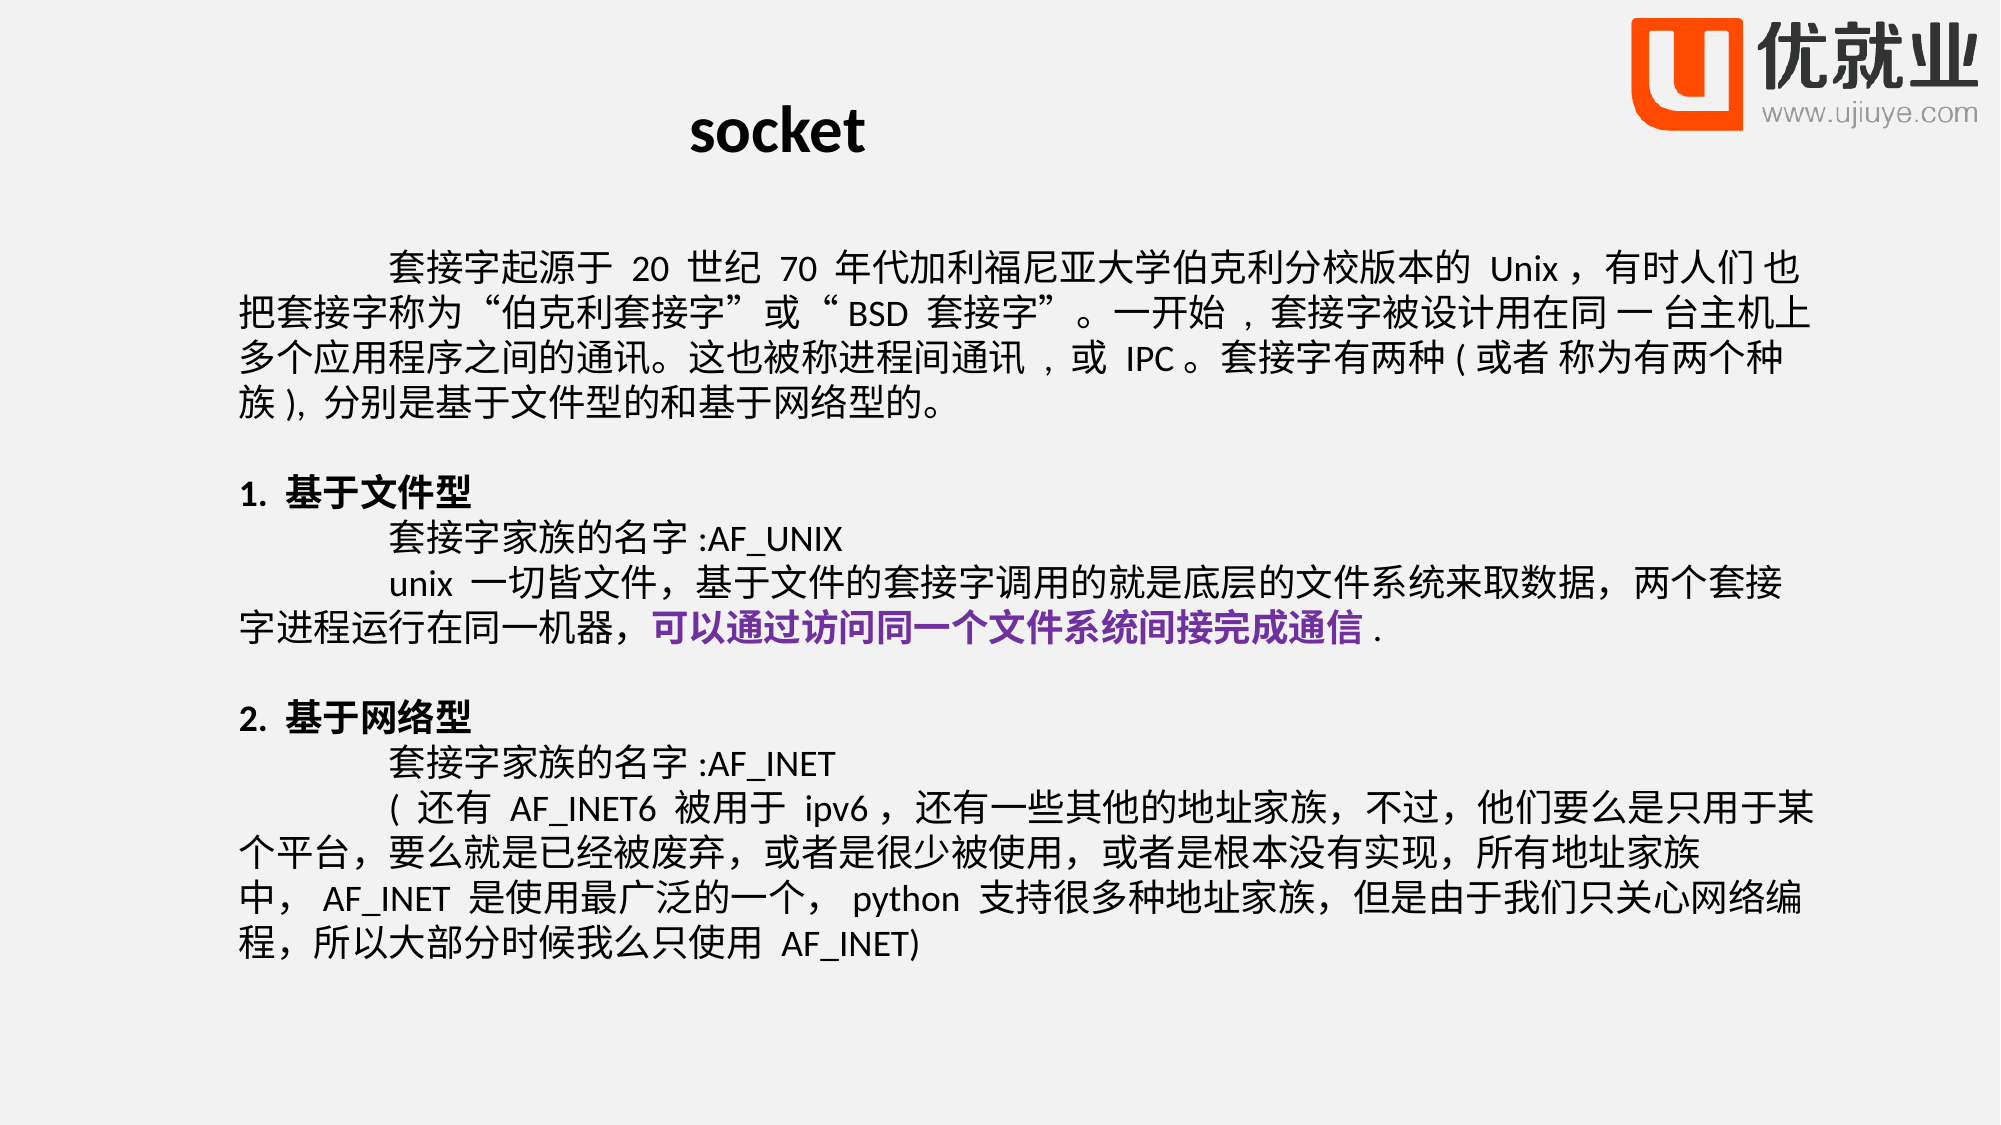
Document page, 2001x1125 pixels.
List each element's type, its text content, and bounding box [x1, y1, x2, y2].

text_box 套接字起源于 20 世纪 70 年代加利福尼亚大学伯克利分校版本的 Unix，有时人们 也把套接字称为“伯克利套接字”或“BSD 套接字”。一开始 , 套接字被设计用在同 一 台主机上多个应用程序之间的通讯。这也被称进程间通讯 , 或 IPC。套接字有两种(或者 称为有两个种族), 分别是基于文件型的和基于网络型的。 1. 基于文件型 套接字家族的名字:AF_UNIX unix 一切皆文件，基于文件的套接字调用的就是底层的文件系统来取数据，两个套接字进程运行在同一机器，可以通过访问同一个文件系统间接完成通信. 2. 基于网络型 套接字家族的名字:AF_INET ( 还有 AF_INET6 被用于 ipv6，还有一些其他的地址家族，不过，他们要么是只用于某个平台，要么就是已经被废弃，或者是很少被使用，或者是根本没有实现，所有地址家族中，AF_INET 是使用最广泛的一个，python 支持很多种地址家族，但是由于我们只关心网络编程，所以大部分时候我么只使用 AF_INET) [224, 236, 1835, 972]
text_box socket [674, 78, 882, 173]
picture [1631, 18, 1978, 131]
